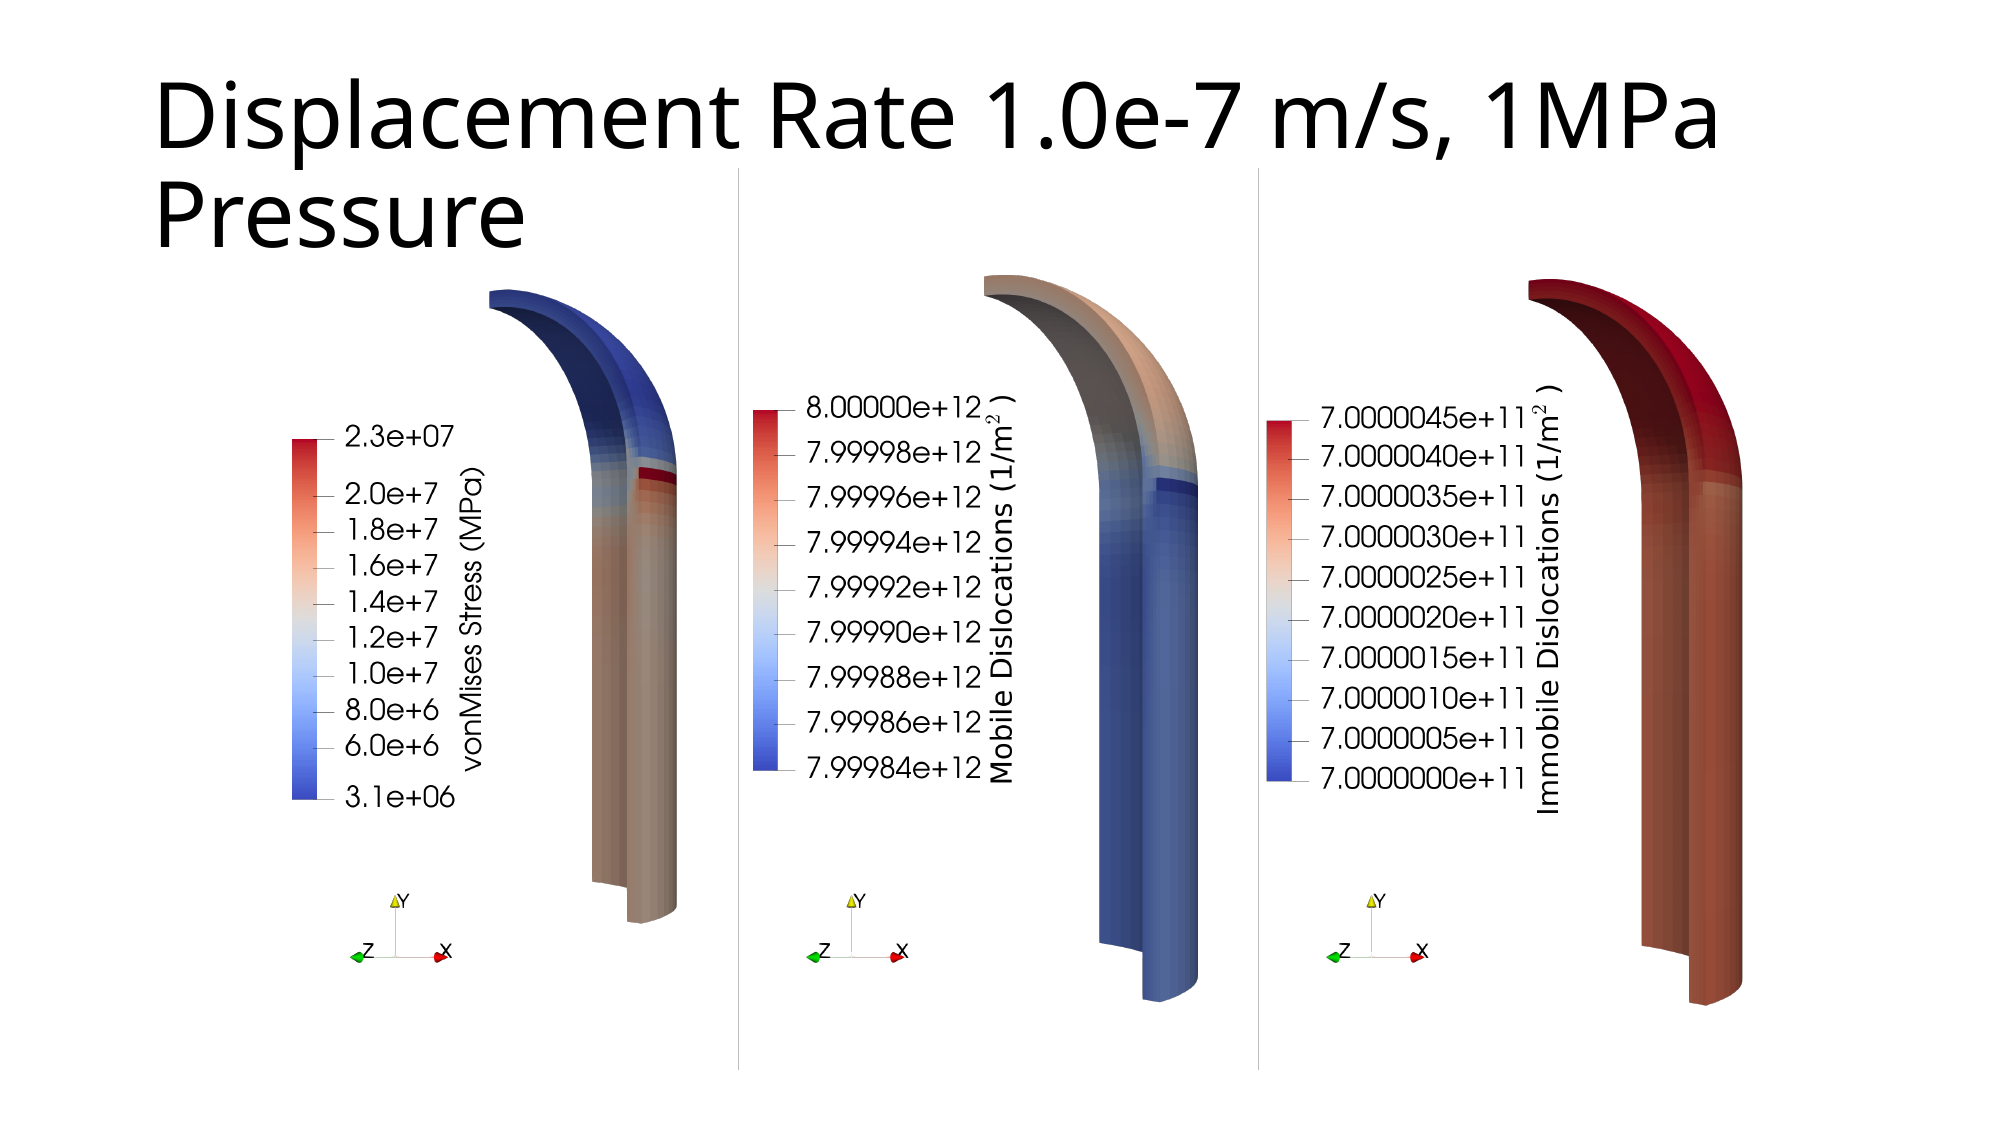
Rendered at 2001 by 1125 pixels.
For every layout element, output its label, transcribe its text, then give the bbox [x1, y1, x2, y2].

title Displacement Rate 1.0e-7 m/s, 1MPa Pressure [137, 59, 1921, 278]
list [282, 168, 1776, 1071]
